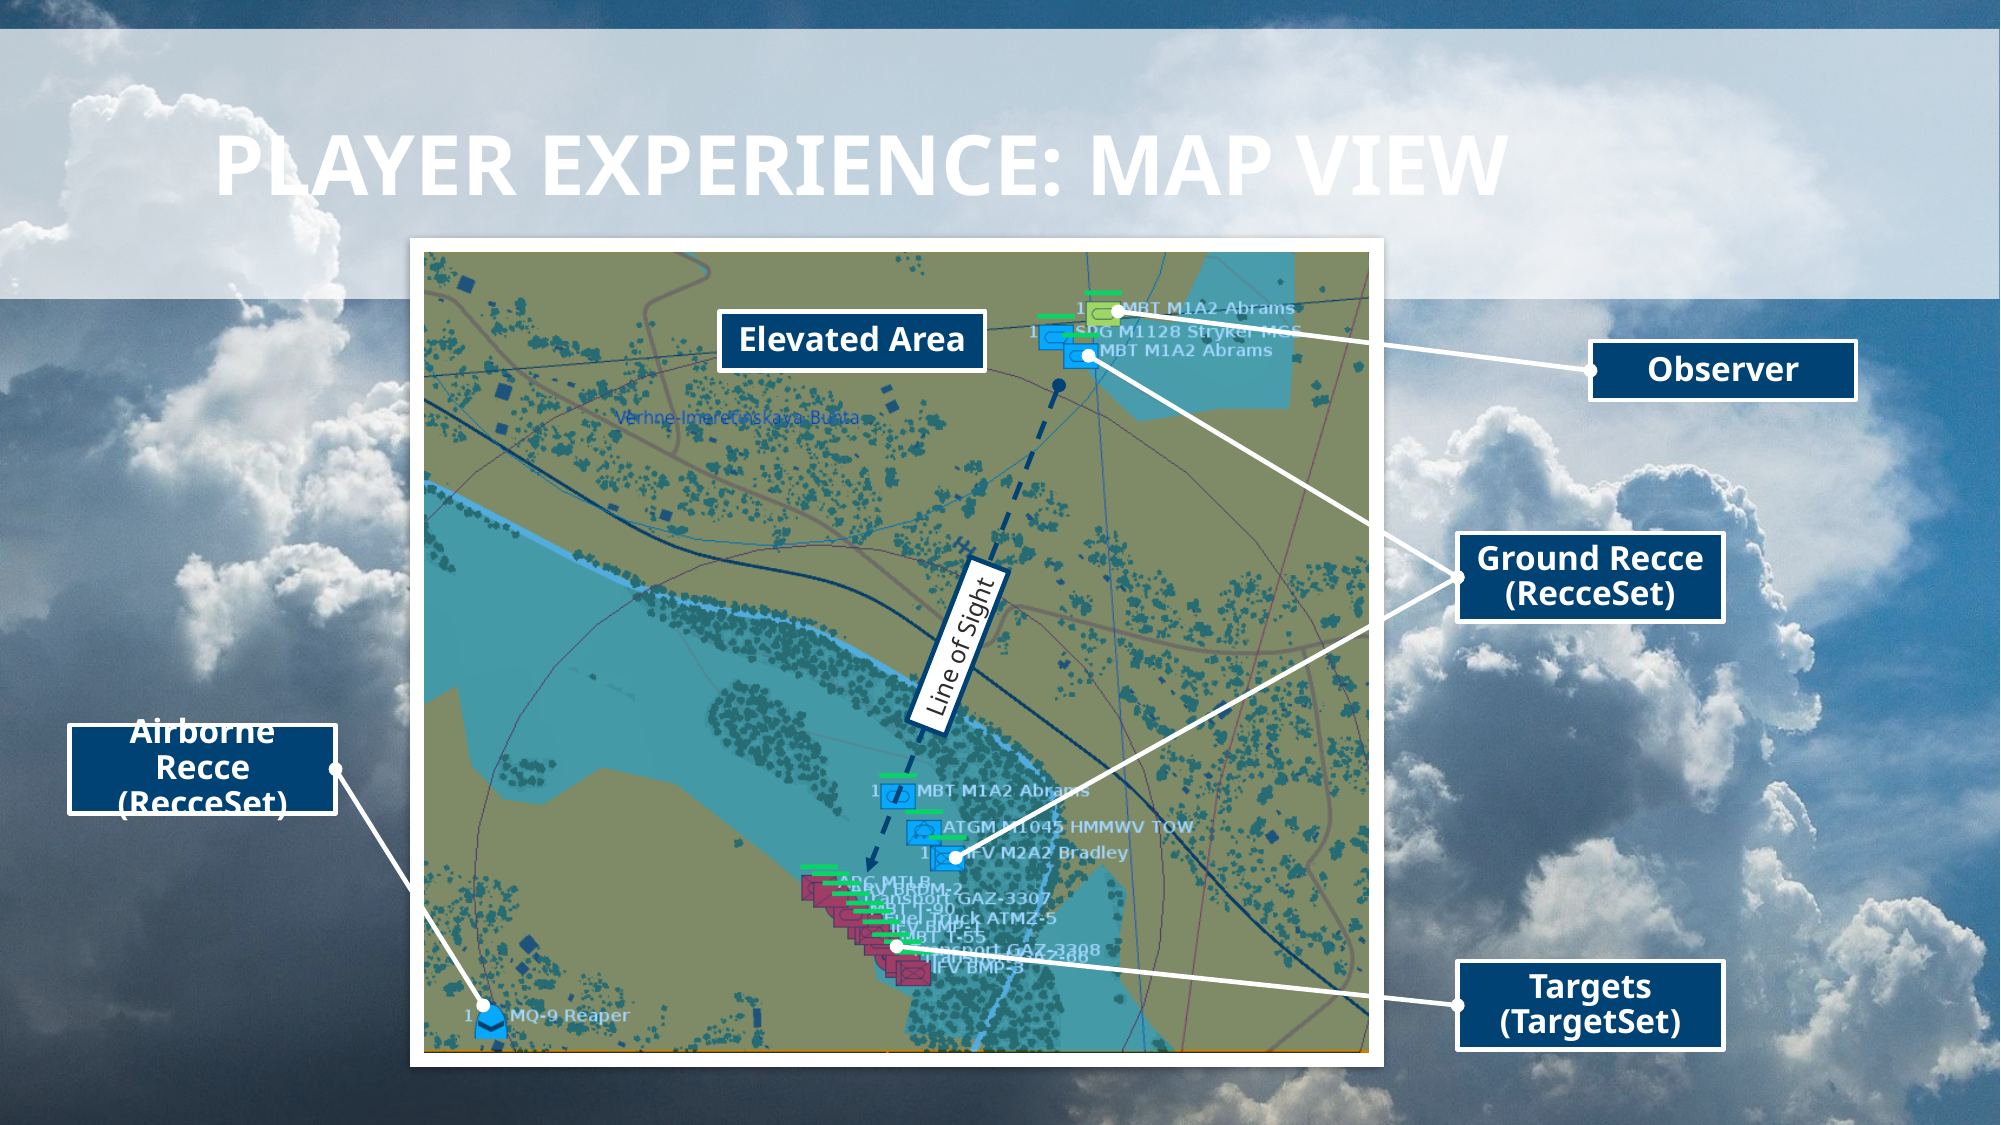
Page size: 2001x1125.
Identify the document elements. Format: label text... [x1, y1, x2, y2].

text_box Targets (TargetSet) [1457, 961, 1724, 1050]
text_box Airborne Recce (RecceSet) [69, 724, 336, 814]
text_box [866, 385, 1060, 873]
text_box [1088, 355, 1458, 573]
picture [1082, 350, 1094, 362]
text_box Ground Recce (RecceSet) [1464, 532, 1724, 622]
title player experience: map view [197, 46, 1803, 295]
picture [423, 252, 1370, 1053]
text_box Observer [1590, 340, 1857, 400]
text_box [335, 768, 484, 1006]
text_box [896, 946, 1458, 1006]
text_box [1065, 576, 1458, 858]
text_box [1117, 311, 1591, 371]
